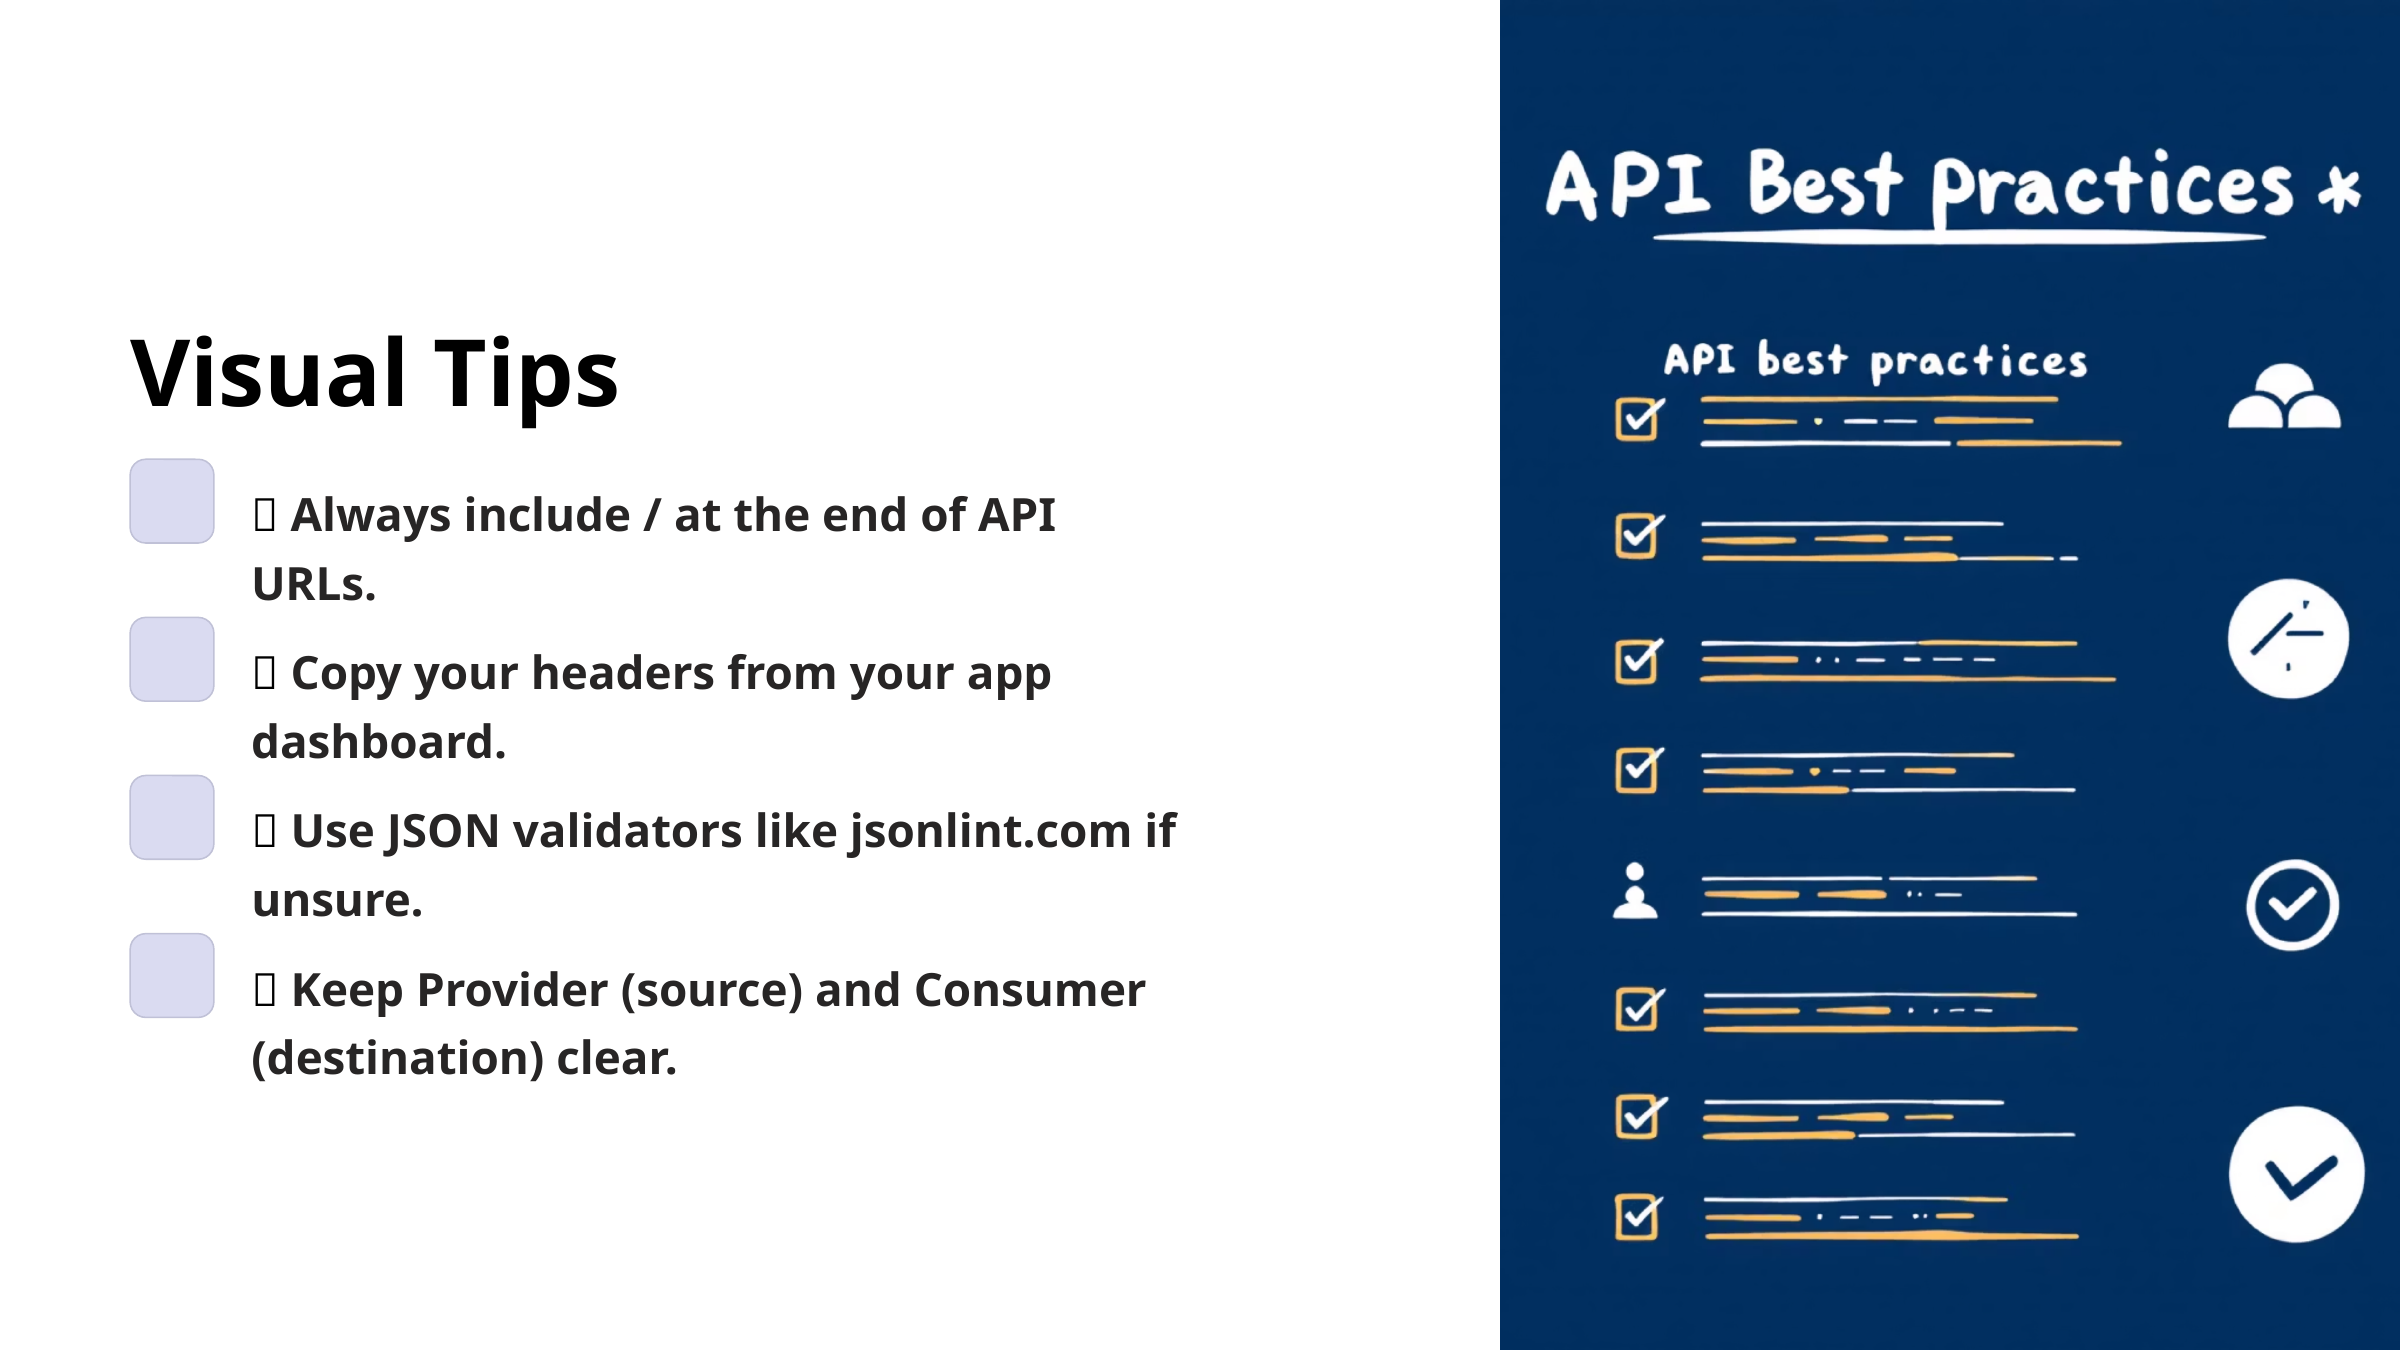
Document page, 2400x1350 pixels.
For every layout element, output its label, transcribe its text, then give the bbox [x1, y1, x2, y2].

text_box ✅ Use JSON validators like jsonlint.com if unsure. [251, 788, 1324, 847]
picture [1499, 0, 2400, 1350]
text_box ✅ Copy your headers from your app dashboard. [251, 630, 1289, 689]
text_box [130, 459, 214, 544]
text_box [130, 933, 214, 1018]
text_box Visual Tips [130, 287, 1061, 404]
text_box [130, 617, 214, 702]
text_box [130, 775, 214, 860]
text_box ✅ Always include / at the end of API URLs. [251, 472, 1163, 531]
text_box ✅ Keep Provider (source) and Consumer (destination) clear. [251, 946, 1370, 1063]
